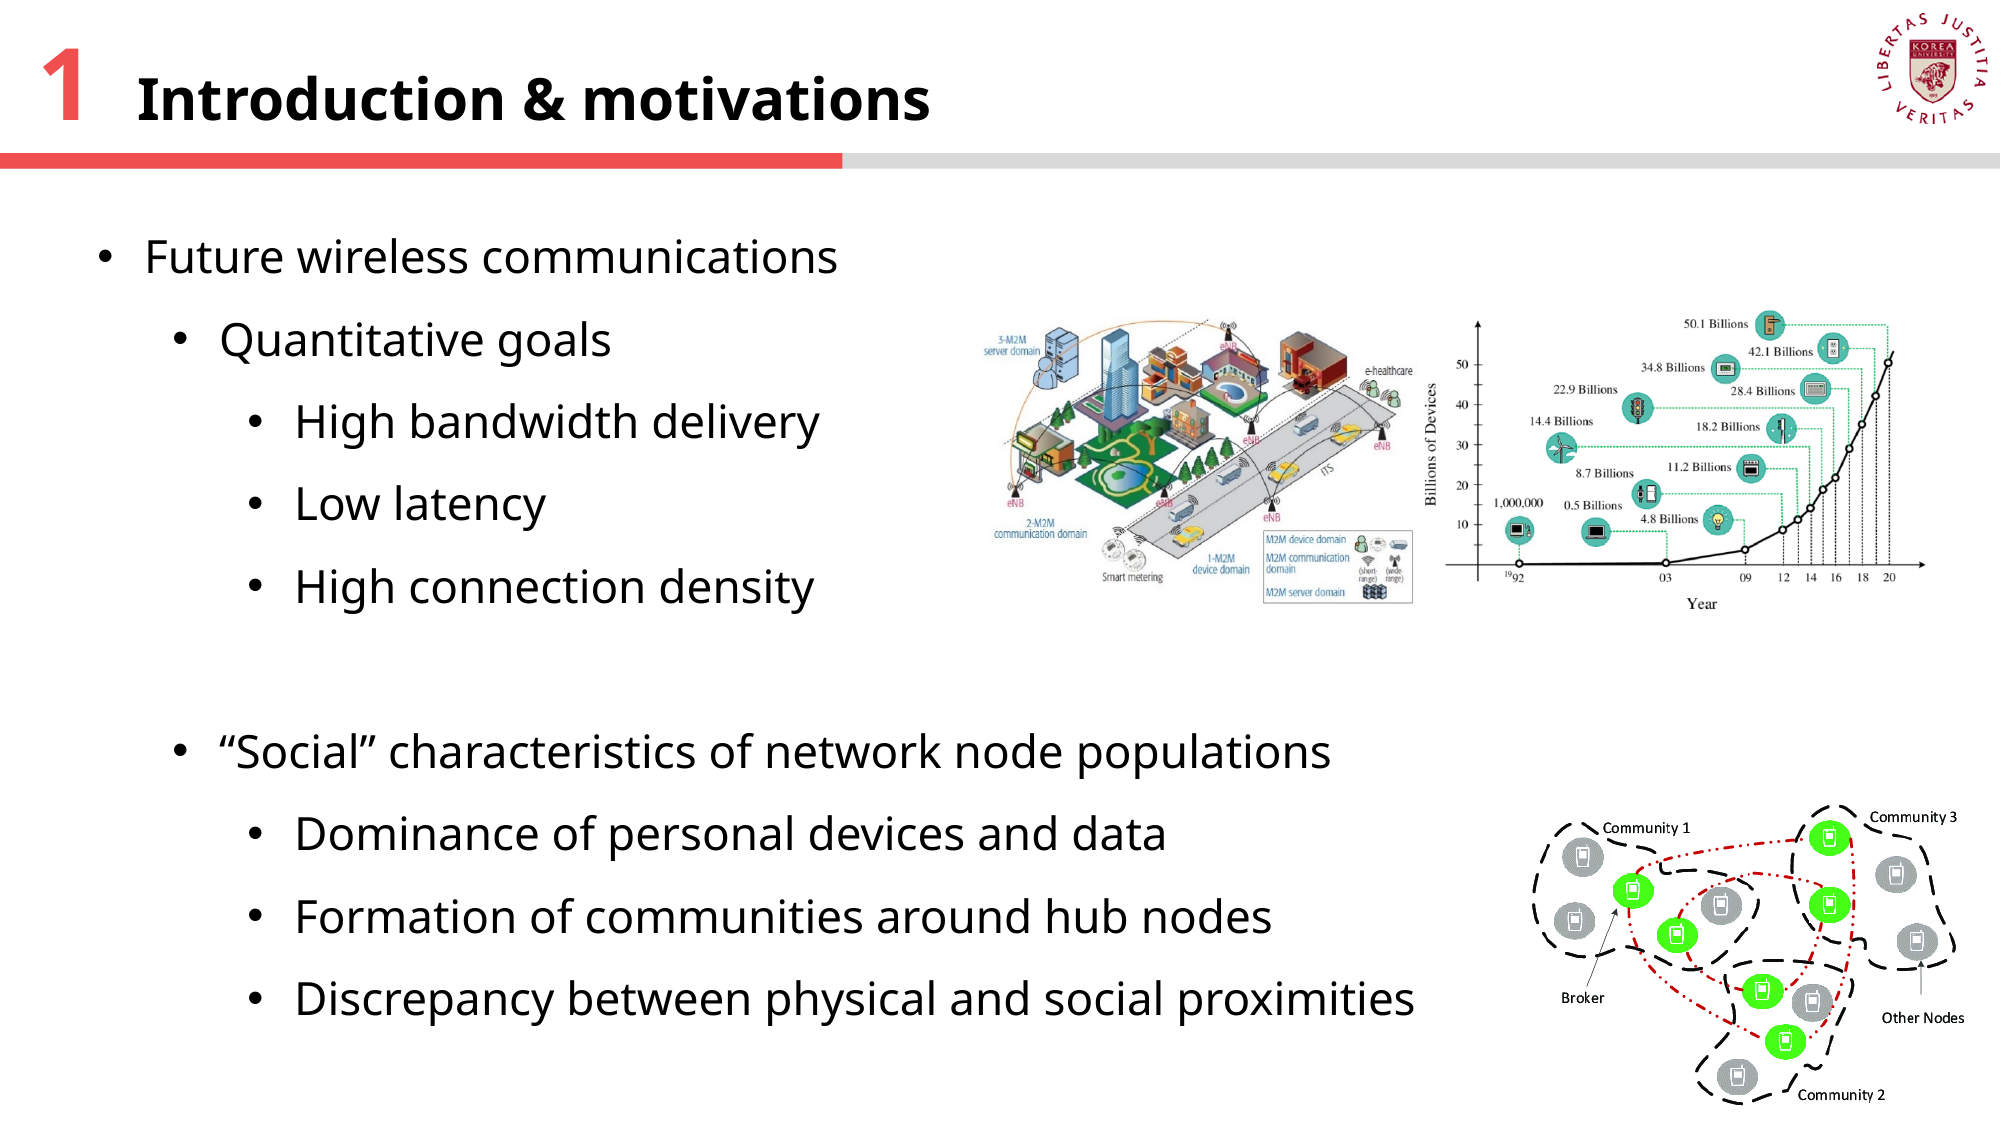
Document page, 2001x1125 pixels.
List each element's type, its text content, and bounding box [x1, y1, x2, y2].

text_box Future wireless communications Quantitative goals High bandwidth delivery Low latency High connection density “Social” characteristics of network node populations Dominance of personal devices and data Formation of communities around hub nodes Discrepancy between physical and social proximities [82, 192, 1439, 1032]
text_box [0, 152, 22, 170]
picture [964, 308, 1933, 614]
text_box 1 Introduction & motivations [22, 13, 1823, 209]
text_box [1823, 152, 2000, 170]
picture [1520, 800, 1975, 1109]
picture [1877, 13, 1988, 124]
